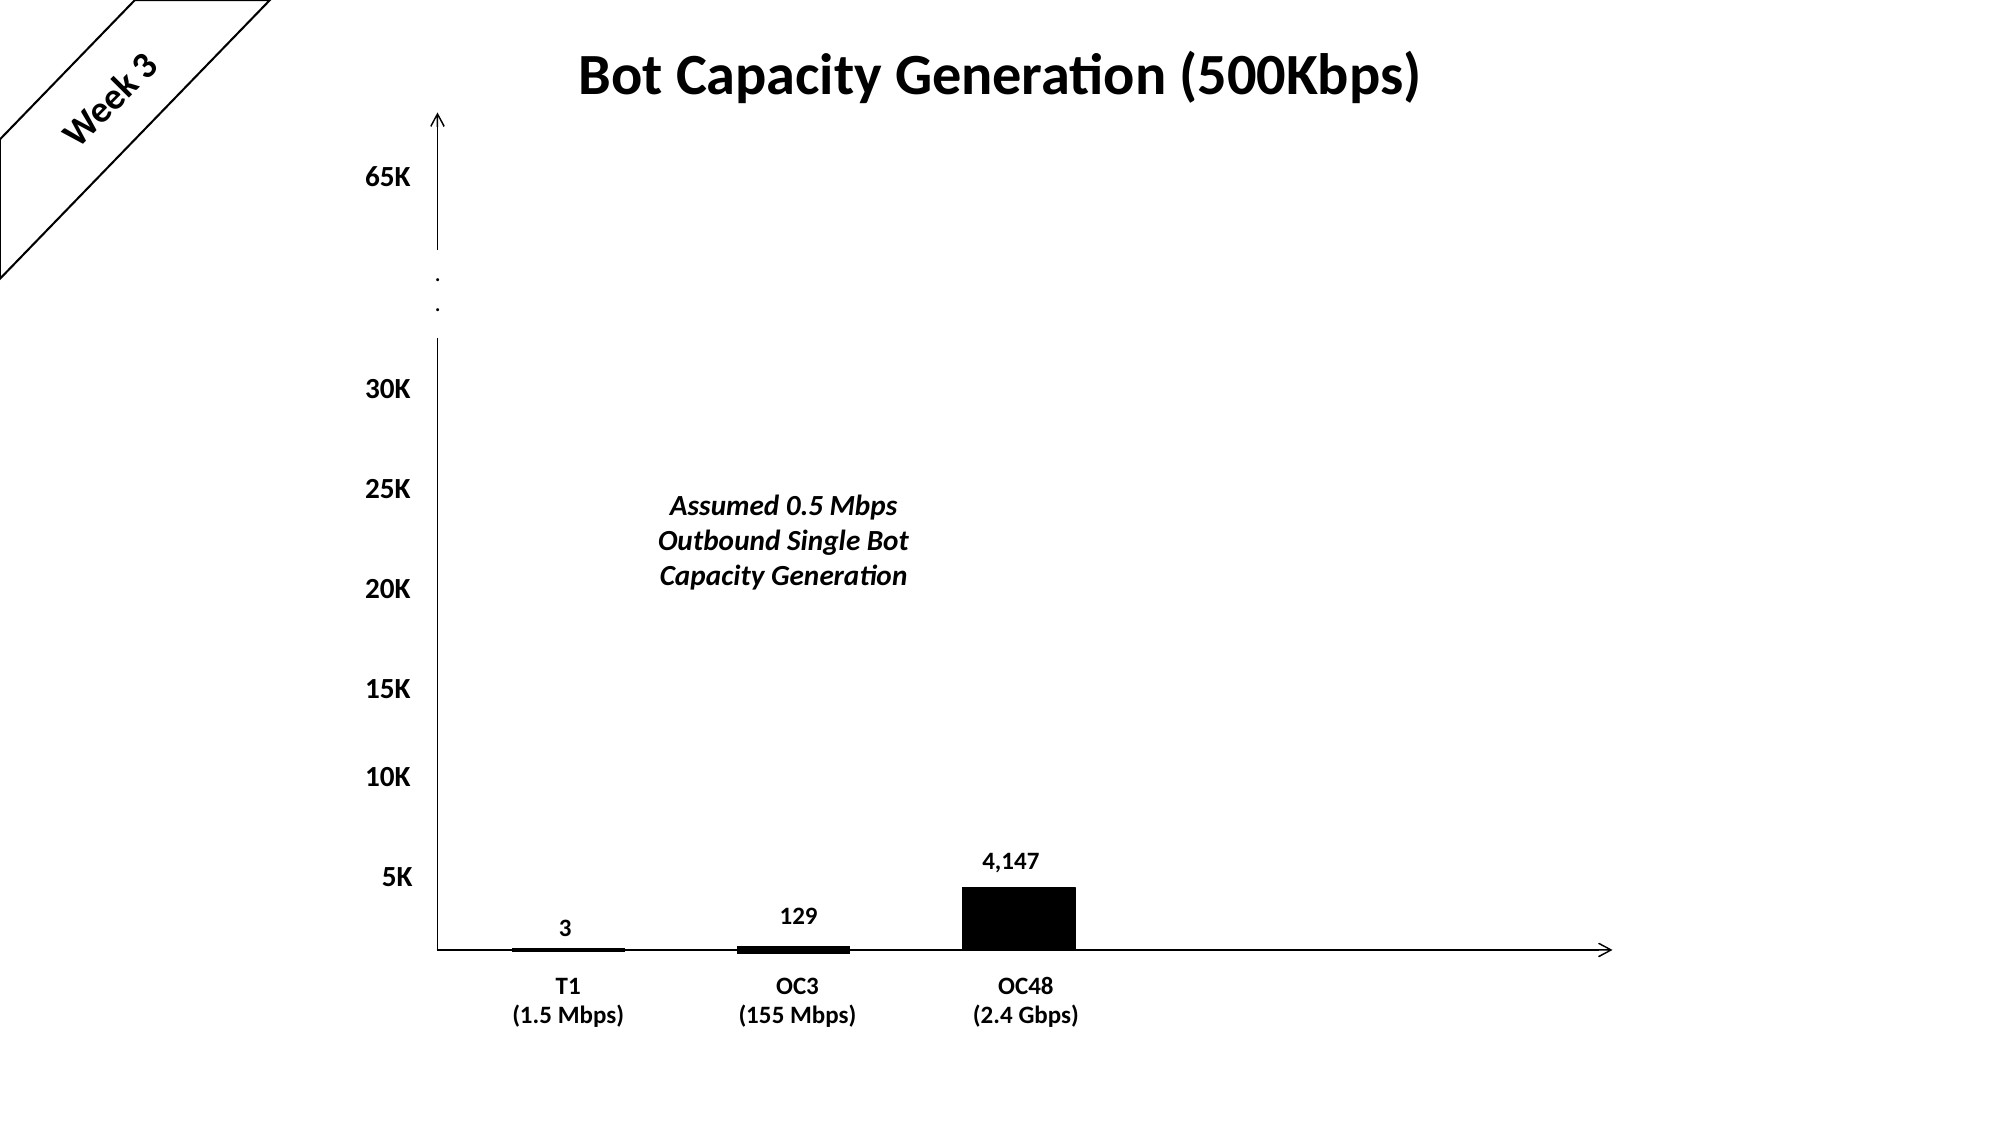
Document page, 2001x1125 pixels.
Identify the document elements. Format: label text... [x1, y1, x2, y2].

text_box 4,147 [967, 837, 1055, 883]
text_box 10K [350, 749, 426, 800]
text_box [0, 0, 272, 281]
text_box 129 [764, 892, 833, 937]
text_box Bot Capacity Generation (500Kbps) [340, 28, 1660, 142]
text_box 30K [350, 361, 426, 412]
text_box 15K [350, 661, 426, 712]
text_box [962, 887, 1075, 949]
text_box OC48 (2.4 Gbps) [958, 961, 1094, 1037]
text_box OC3 (155 Mbps) [723, 961, 872, 1037]
text_box . . [419, 249, 456, 324]
text_box Assumed 0.5 Mbps Outbound Single Bot Capacity Generation [643, 478, 931, 599]
text_box 20K [350, 561, 426, 612]
text_box 25K [350, 461, 426, 512]
text_box T1 (1.5 Mbps) [497, 961, 640, 1037]
text_box 65K [350, 149, 426, 200]
text_box 3 [544, 904, 587, 949]
text_box 5K [367, 849, 428, 900]
text_box Week 3 [35, 25, 181, 171]
